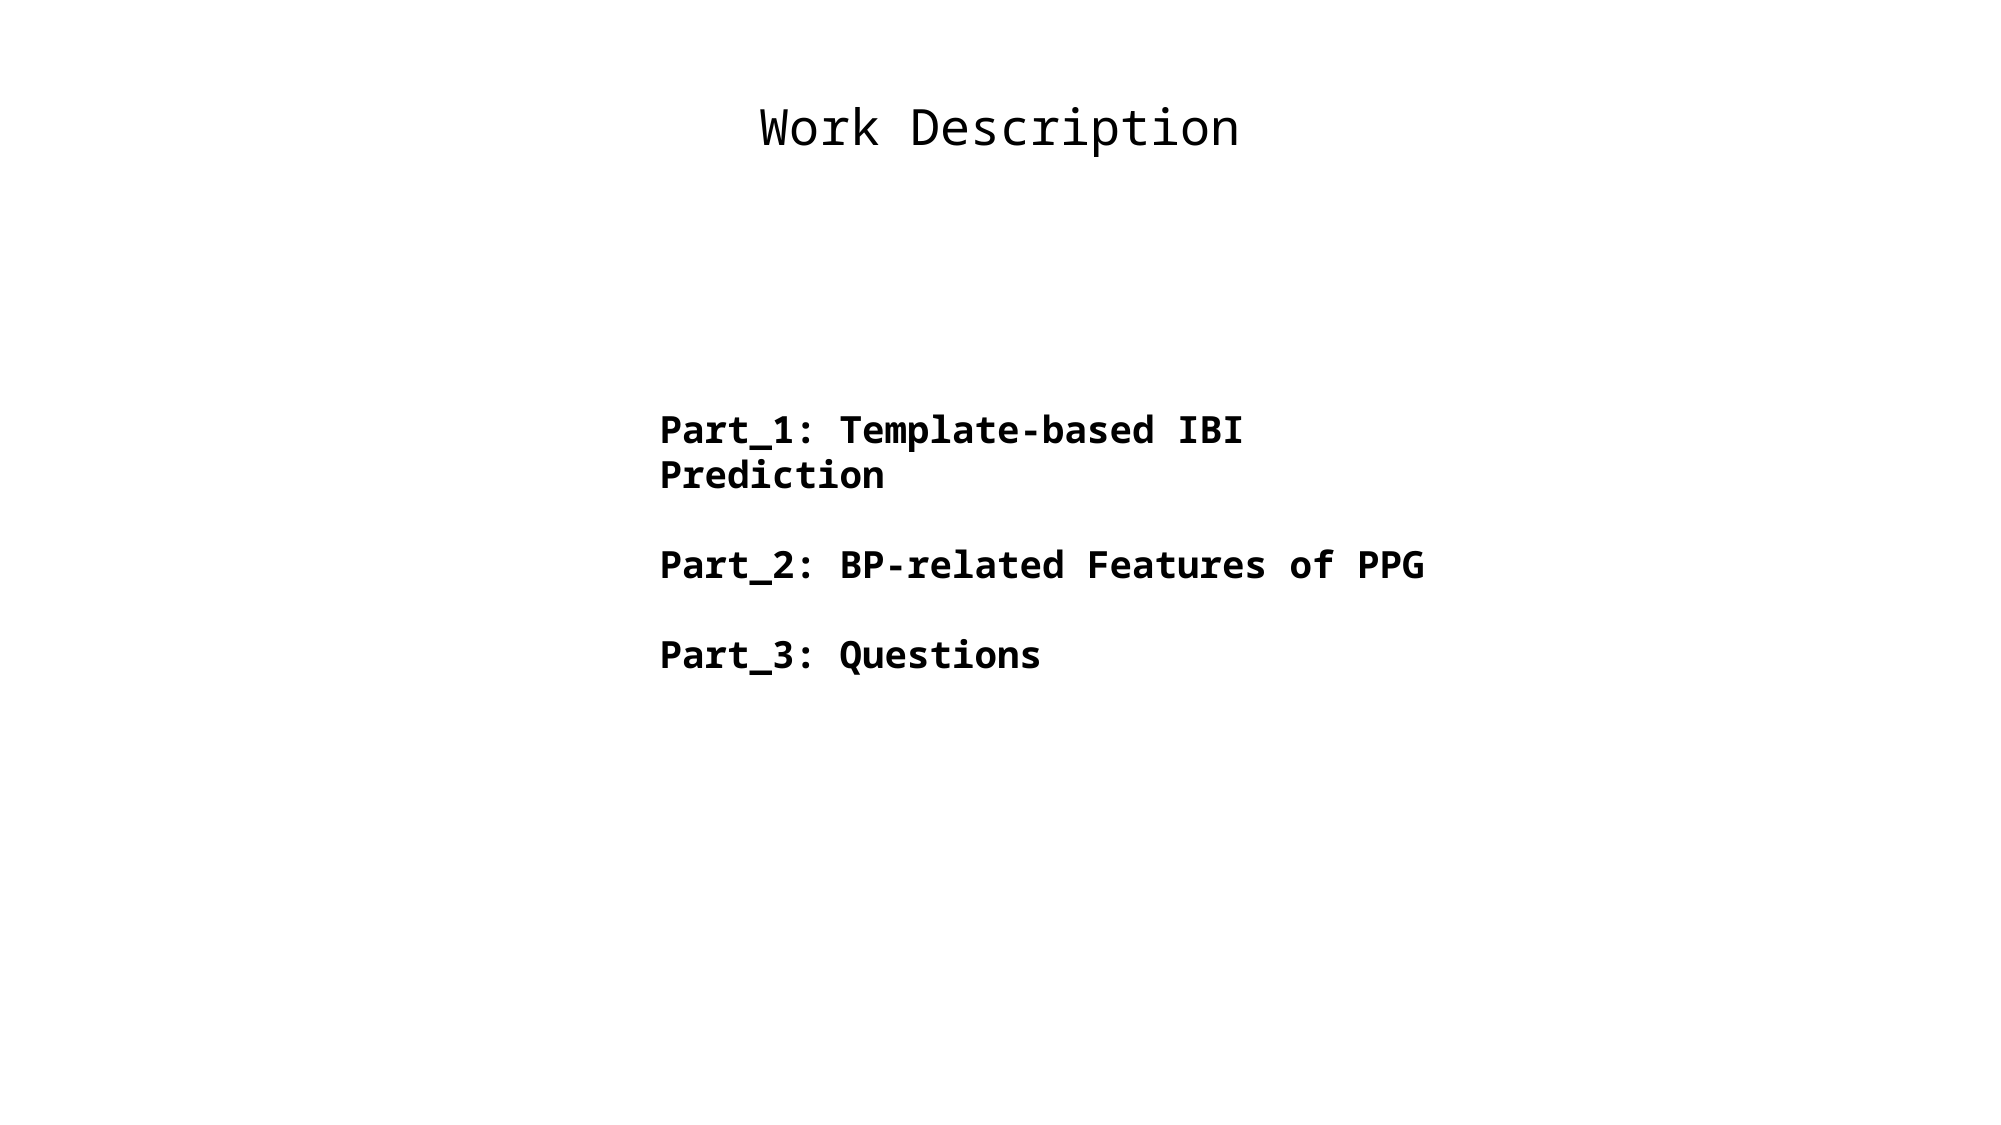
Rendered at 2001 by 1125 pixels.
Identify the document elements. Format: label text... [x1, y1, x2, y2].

text_box Part_1: Template-based IBI Prediction Part_2: BP-related Features of PPG Part_3: Questions [644, 353, 1480, 684]
text_box Work Description [258, 88, 1742, 164]
